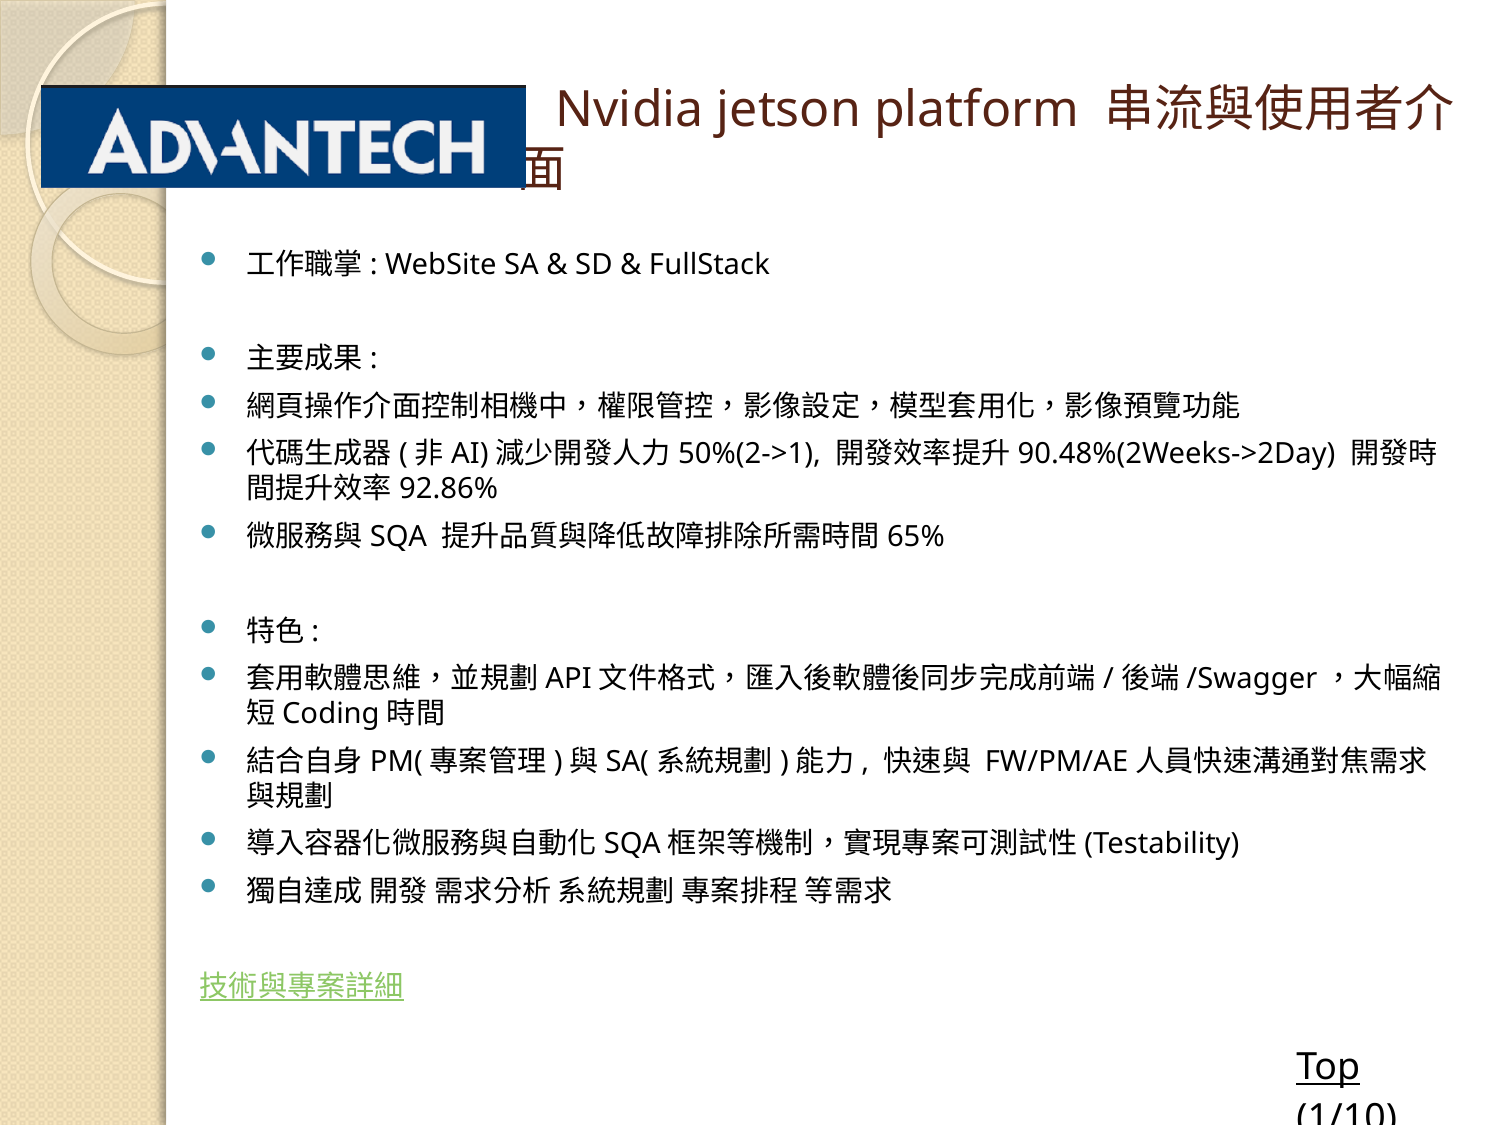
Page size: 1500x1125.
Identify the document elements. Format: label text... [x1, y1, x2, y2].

picture [41, 85, 526, 188]
text_box Top(1/10) [1281, 1034, 1468, 1125]
title Nvidia jetson platform 串流與使用者介面 [529, 85, 1478, 188]
list 工作職掌: WebSite SA & SD & FullStack 主要成果: 網頁操作介面控制相機中，權限管控，影像設定，模型套用化，影像預覽功能 代碼生成器(非AI)減少開發人力50%(2->1), 開發效率提升90.48%(2Weeks->2Day) 開發時間提升效率92.86% 微服務與SQA 提升品質與降低故障排除所需時間65% 特色: 套用軟體思維，並規劃API文件格式，匯入後軟體後同步完成前端/後端/Swagger，大幅縮短Coding時間 結合自身PM(專案管理)與SA(系統規劃)能力, 快速與 FW/PM/AE人員快速溝通對焦需求與規劃 導入容器化微服務與自動化SQA框架等機制，實現專案可測試性(Testability) 獨自達成 開發 需求分析 系統規劃 專案排程 等需求 技術與專案詳細 [171, 237, 1466, 1025]
